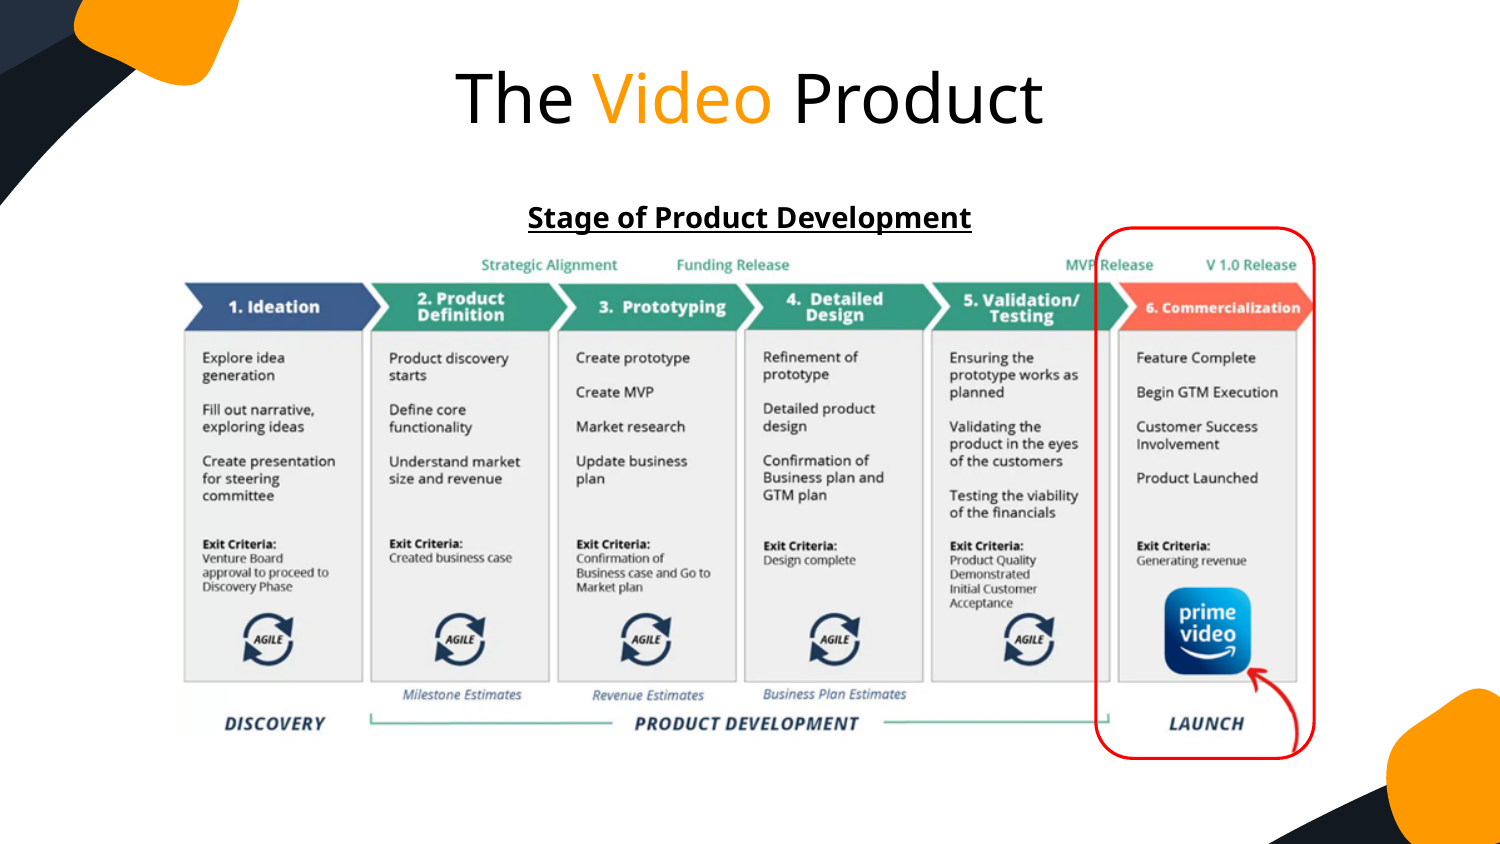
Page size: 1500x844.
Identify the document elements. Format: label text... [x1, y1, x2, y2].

text_box [1107, 227, 1303, 238]
text_box The Video Product [340, 49, 1323, 143]
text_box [0, 0, 336, 519]
picture [161, 240, 1339, 772]
text_box [1268, 785, 1410, 844]
text_box [1386, 688, 1500, 844]
text_box Stage of Product Development [340, 183, 1323, 238]
